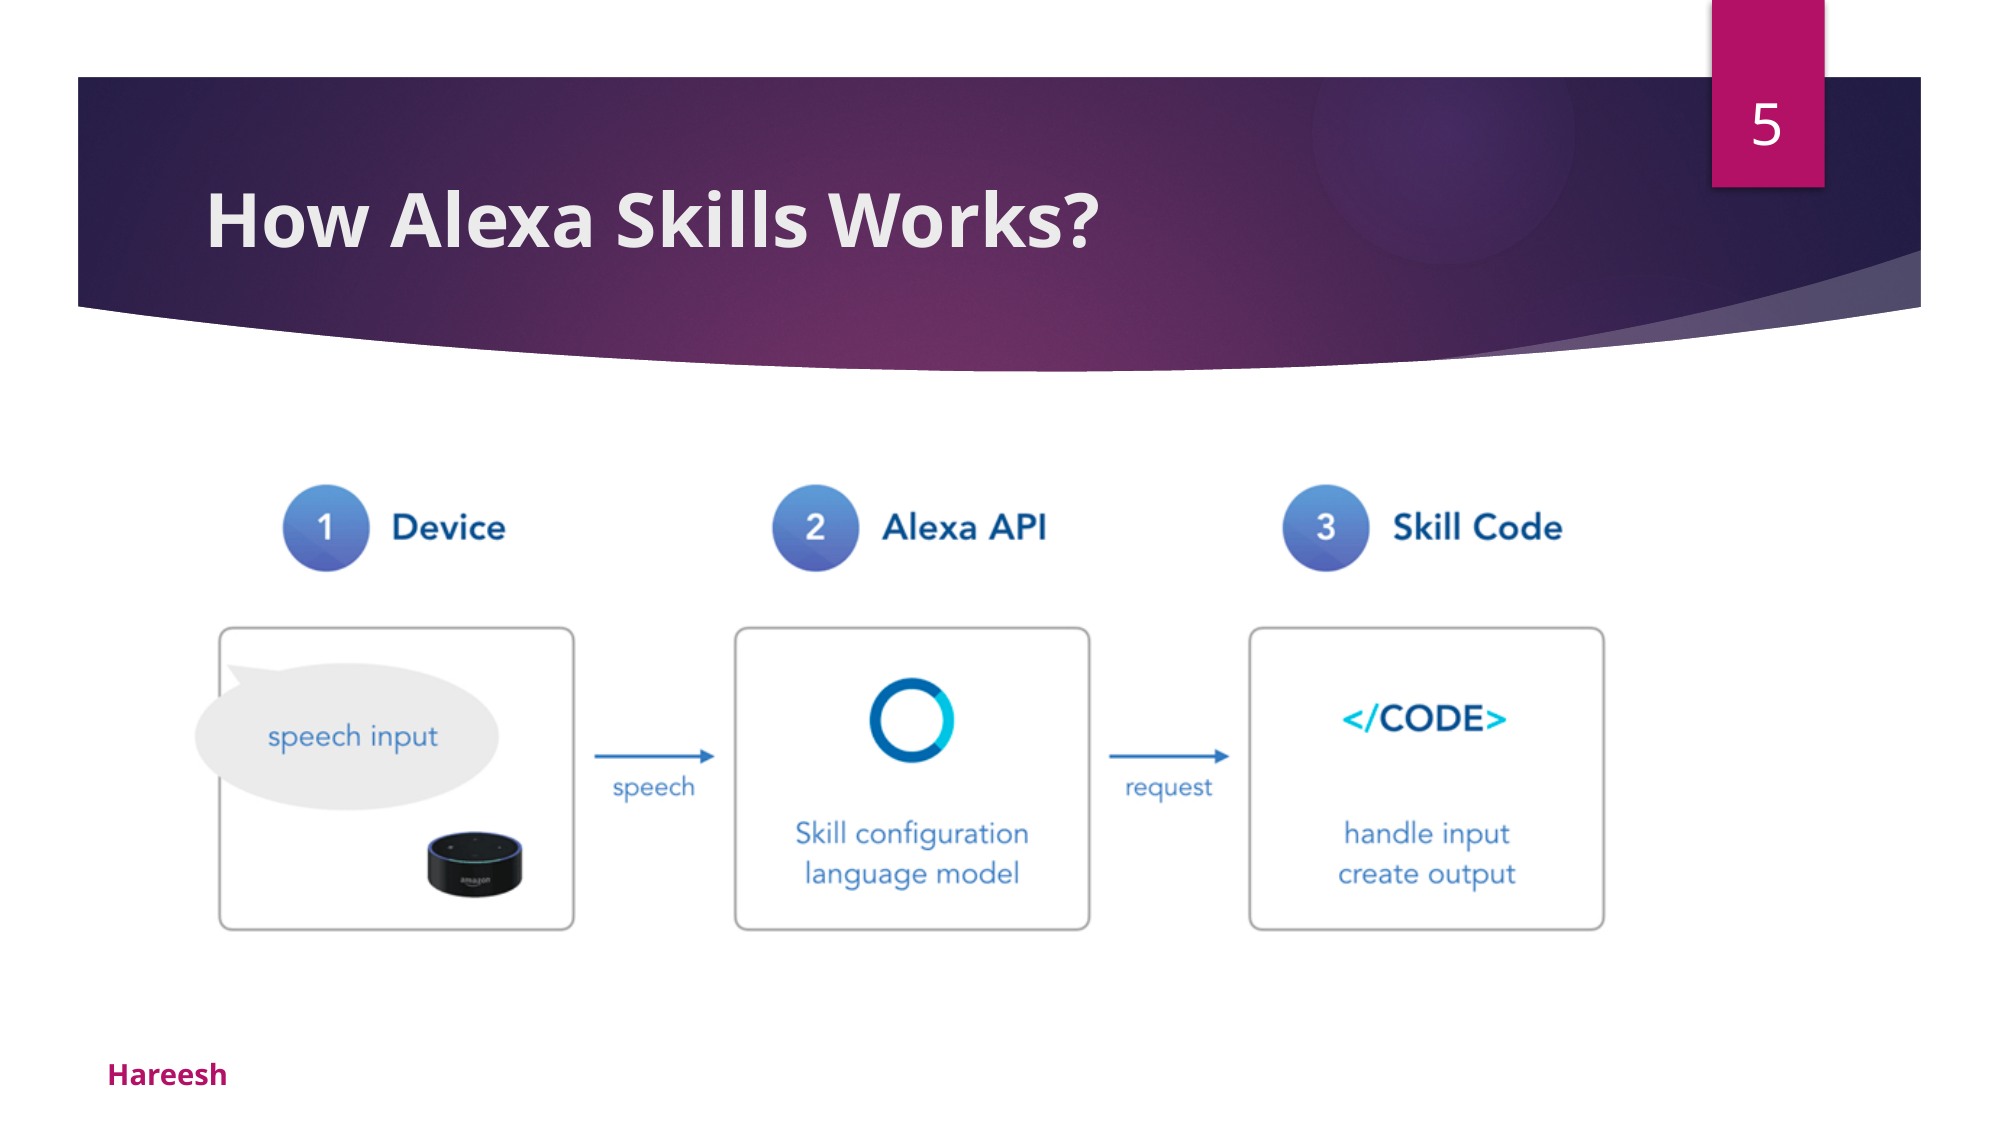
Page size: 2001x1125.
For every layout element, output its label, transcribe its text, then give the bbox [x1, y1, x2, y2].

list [189, 450, 1638, 965]
slide_number 5 [1698, 48, 1836, 175]
footer Hareesh [92, 1048, 726, 1099]
title How Alexa Skills Works? [189, 159, 1627, 276]
